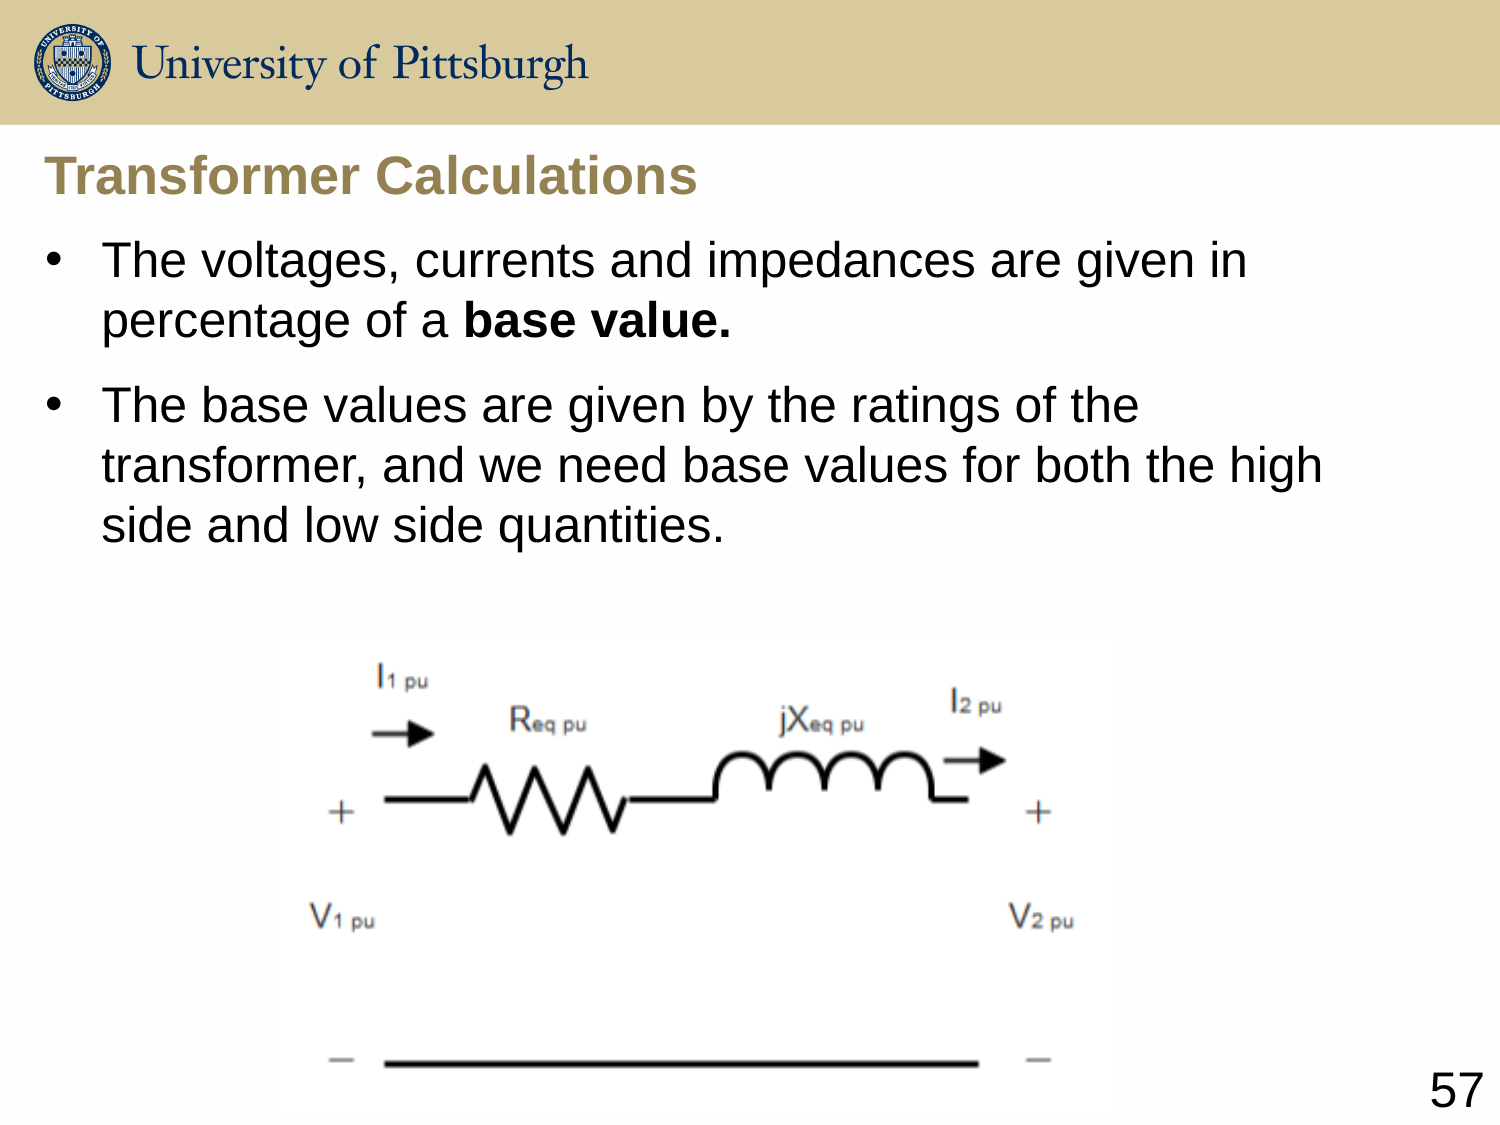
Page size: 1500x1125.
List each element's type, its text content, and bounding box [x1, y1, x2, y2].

picture [0, 1, 1500, 1125]
text_box The voltages, currents and impedances are given in percentage of a base value. The base values are given by the ratings of the transformer, and we need base values for both the high side and low side quantities. [30, 221, 1363, 561]
slide_number 57 [1362, 1050, 1500, 1125]
text_box Transformer Calculations [29, 124, 1500, 221]
